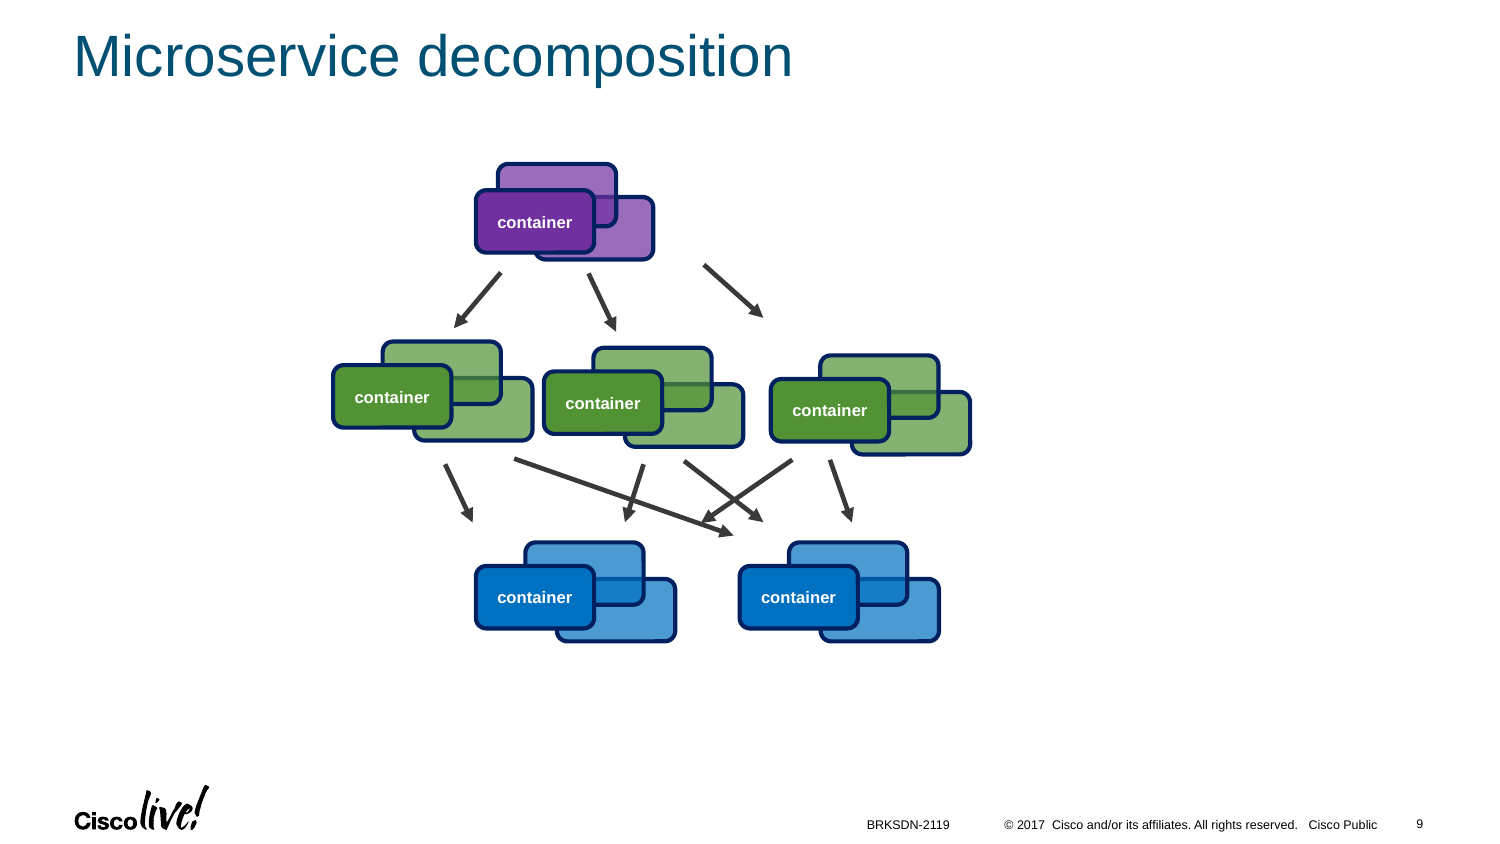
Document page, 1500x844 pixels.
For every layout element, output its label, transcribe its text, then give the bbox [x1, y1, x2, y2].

footer BRKSDN-2119 [856, 811, 975, 838]
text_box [453, 272, 502, 329]
text_box [495, 161, 619, 229]
text_box [412, 375, 508, 443]
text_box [513, 264, 971, 642]
text_box [380, 339, 504, 407]
text_box container [473, 563, 508, 631]
slide_number 9 [1379, 801, 1439, 844]
text_box container [331, 363, 454, 430]
title Microservice decomposition [58, 25, 1455, 97]
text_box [444, 463, 473, 523]
text_box [534, 194, 656, 262]
text_box container [473, 188, 597, 255]
